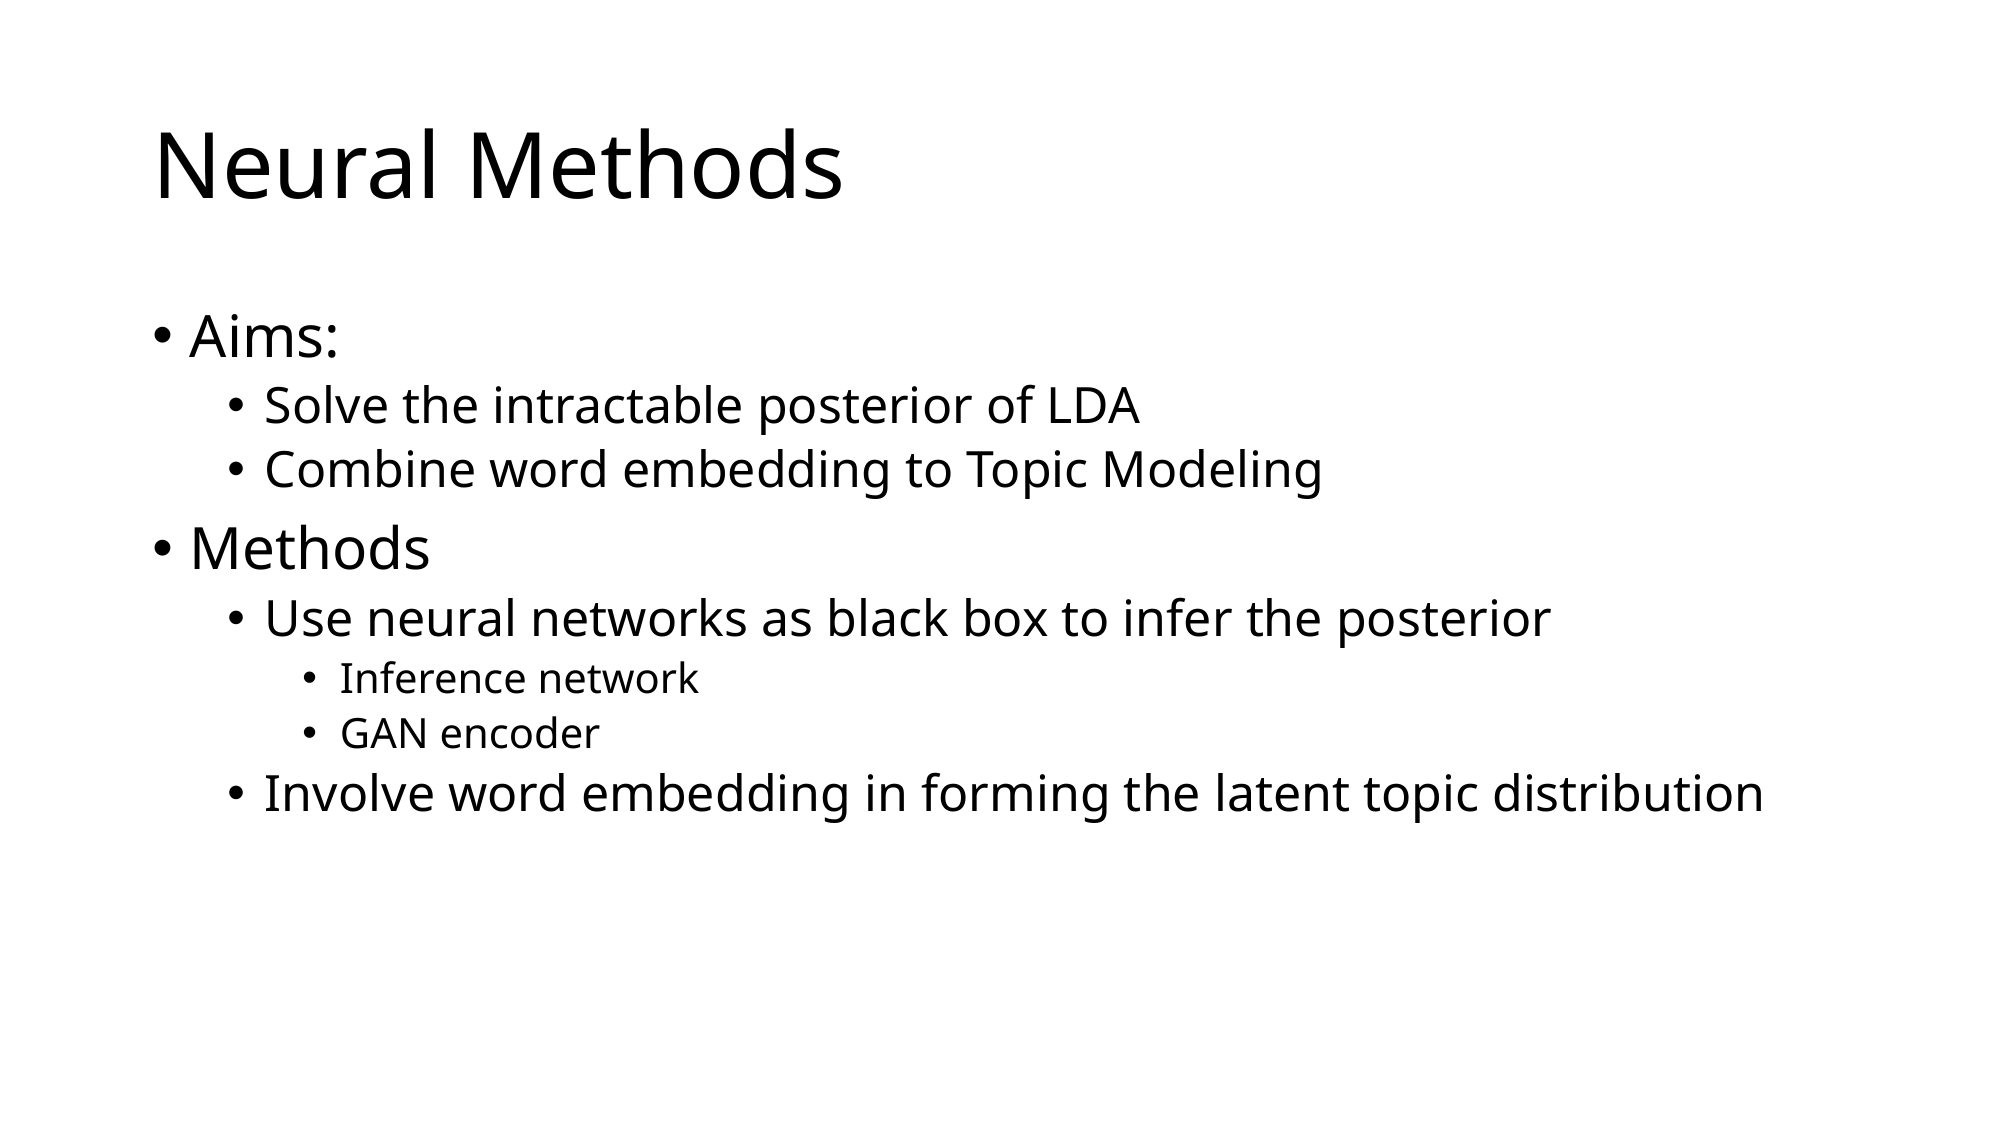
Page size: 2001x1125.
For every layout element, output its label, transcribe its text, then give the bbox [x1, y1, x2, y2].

title Neural Methods [137, 59, 1863, 278]
list Aims: Solve the intractable posterior of LDA Combine word embedding to Topic Modeling Methods Use neural networks as black box to infer the posterior Inference network GAN encoder Involve word embedding in forming the latent topic distribution [137, 299, 1863, 1014]
